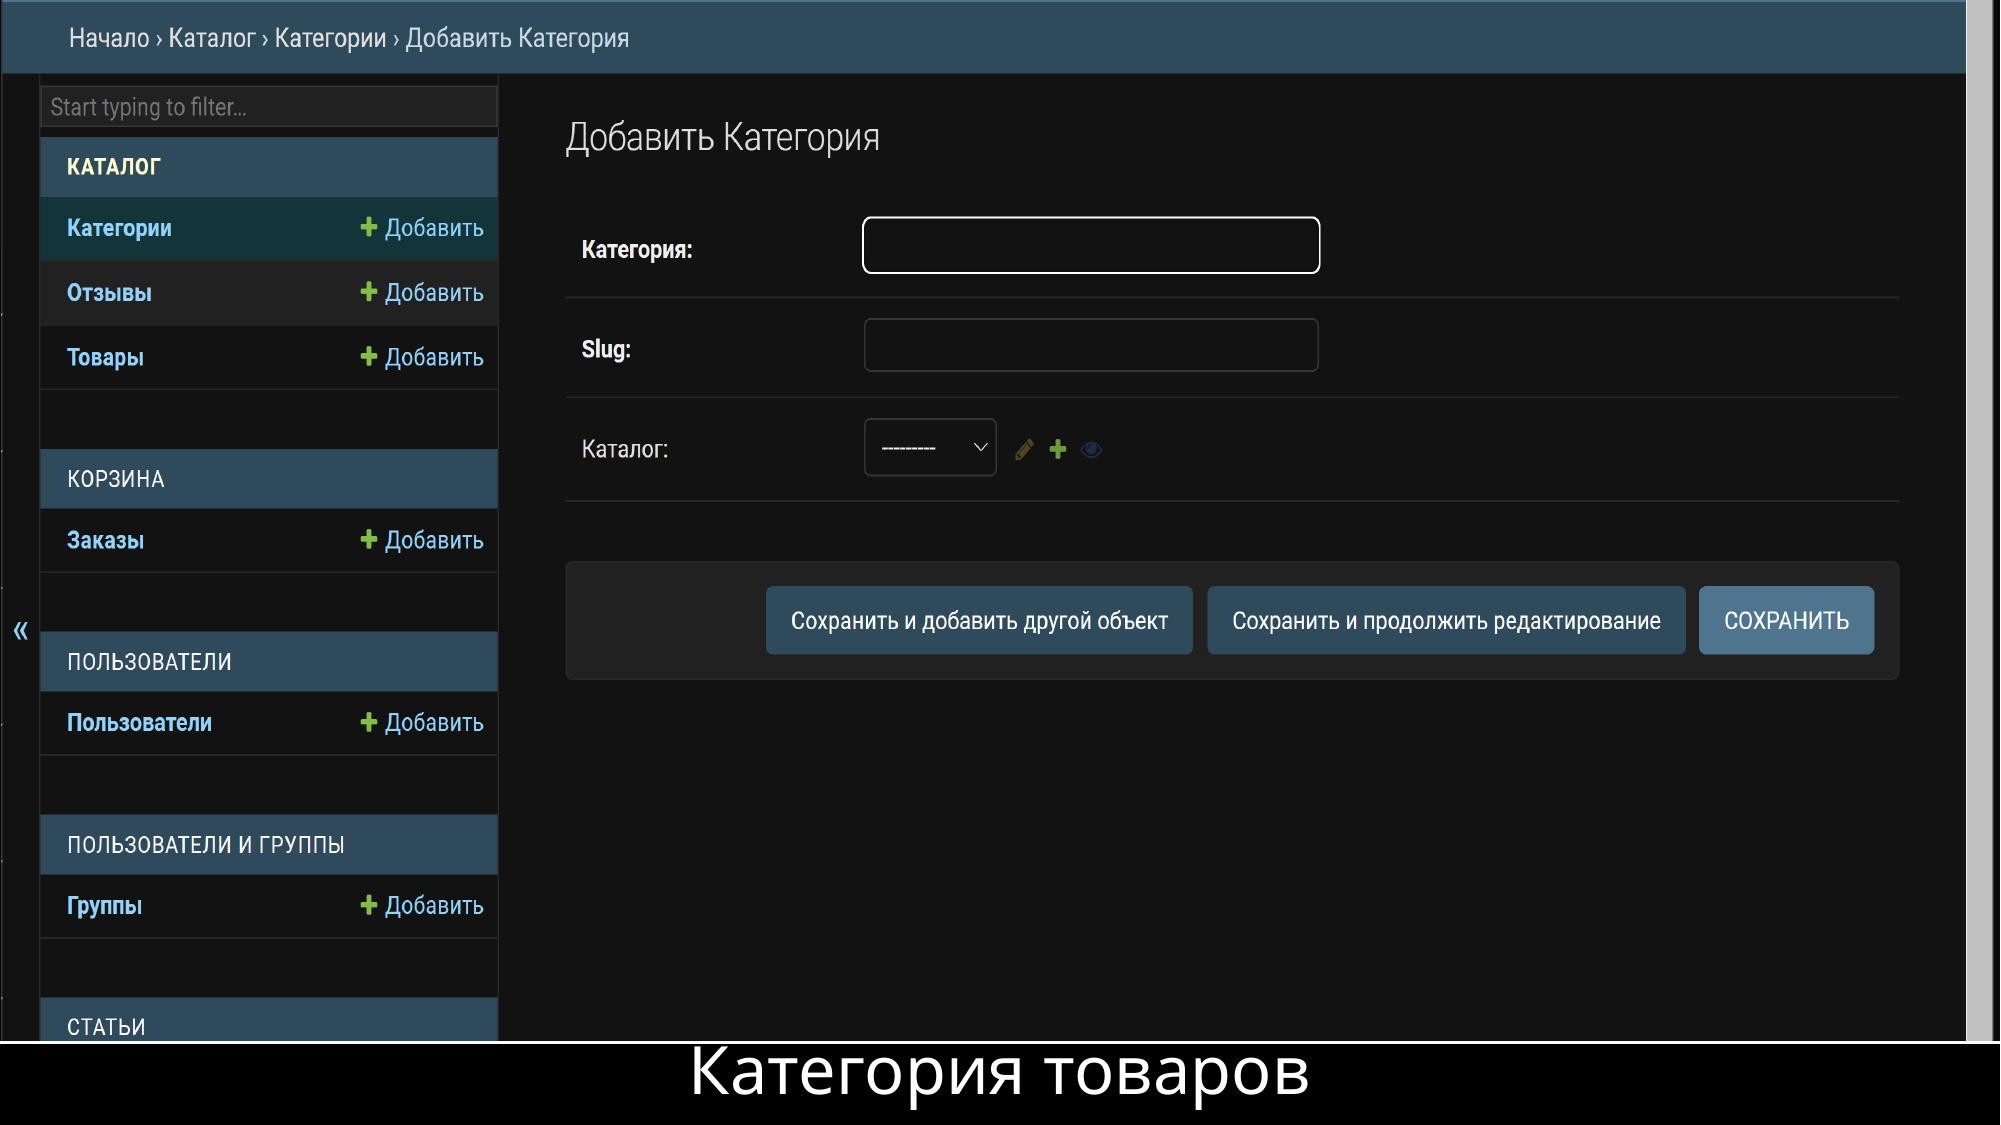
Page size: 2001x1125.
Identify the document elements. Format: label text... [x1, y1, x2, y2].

title Категория товаров [105, 1044, 1895, 1125]
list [0, 0, 2000, 1041]
